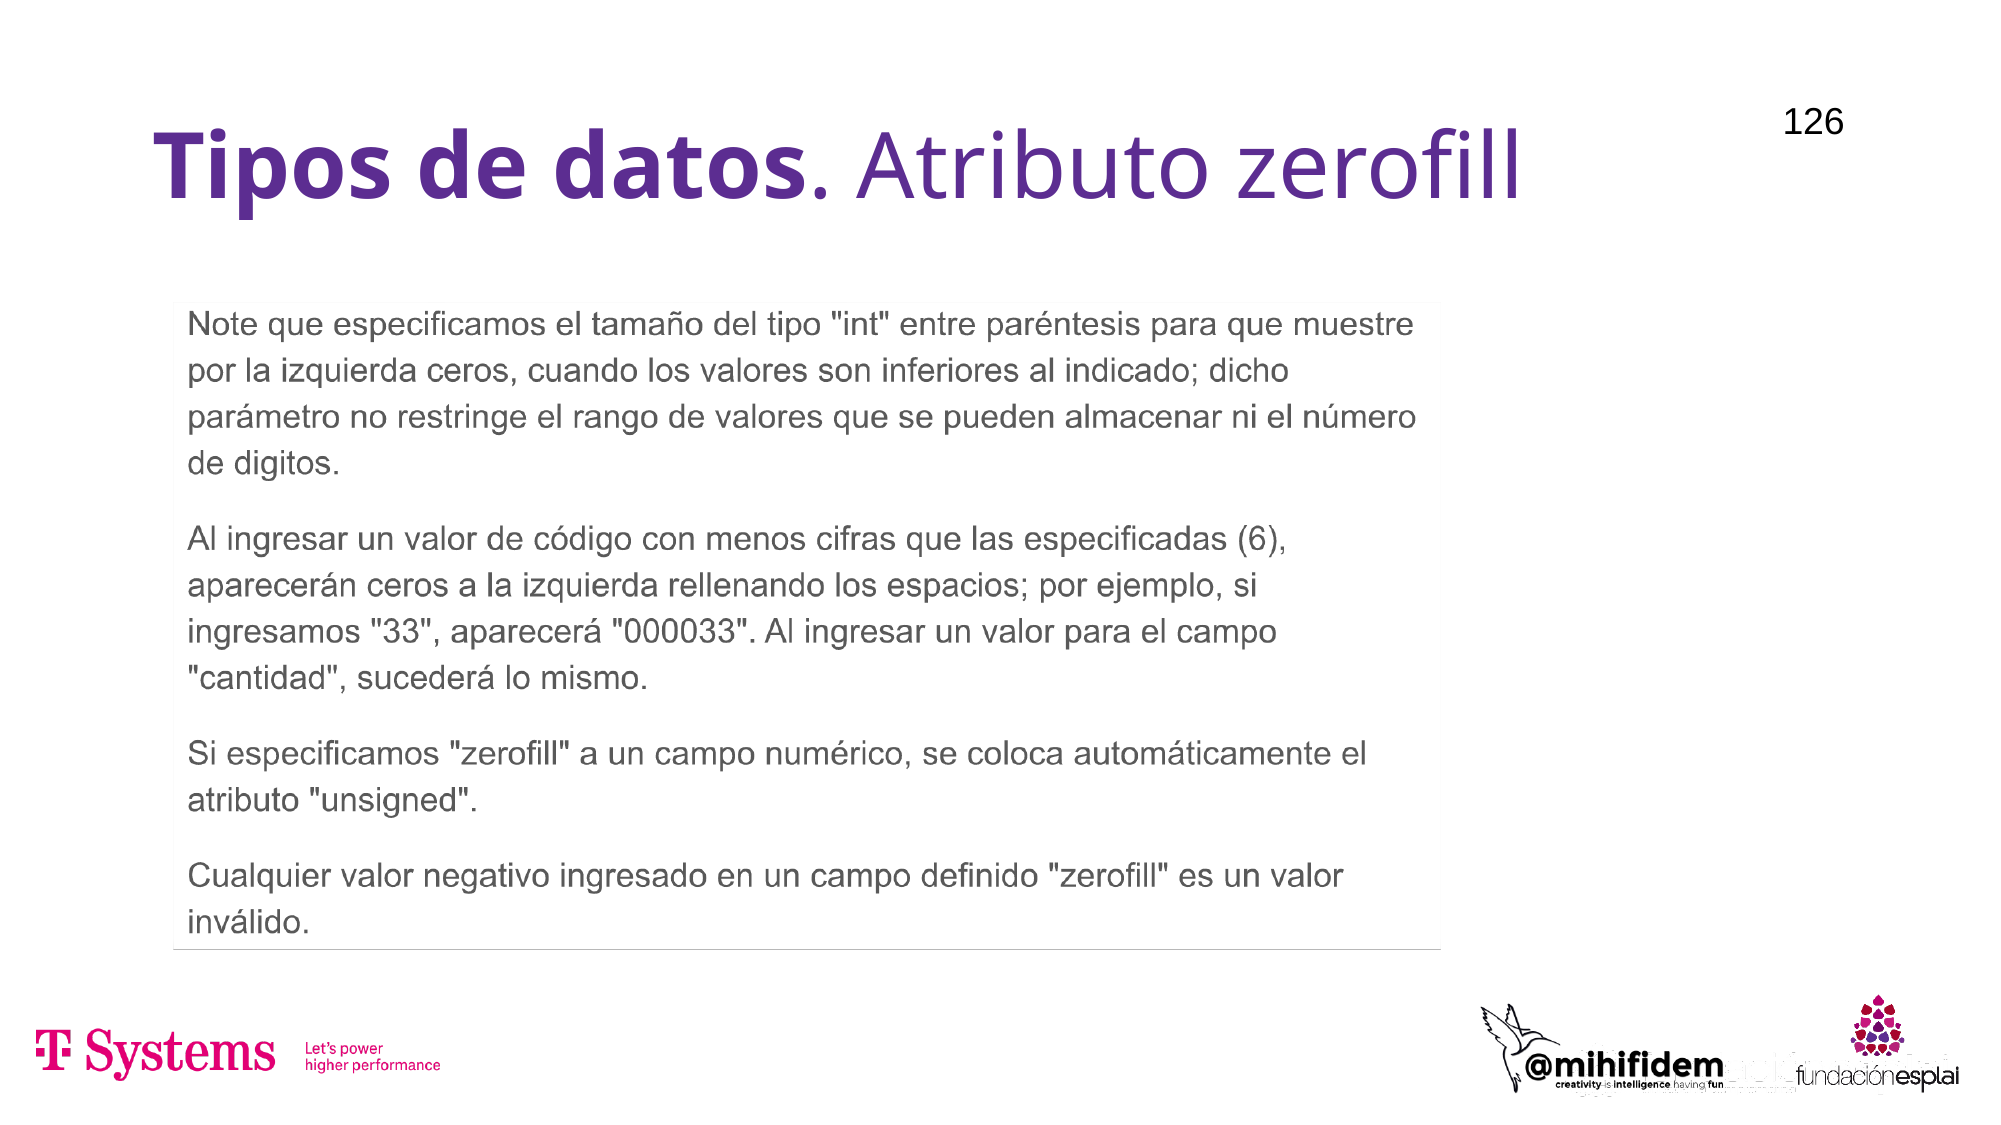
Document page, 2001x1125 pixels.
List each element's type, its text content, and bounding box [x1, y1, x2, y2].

picture [1472, 986, 1965, 1103]
picture [172, 302, 1441, 950]
text_box 126 [1767, 89, 1863, 150]
picture [36, 1027, 440, 1081]
text_box Tipos de datos. Atributo zerofill [137, 59, 1863, 278]
